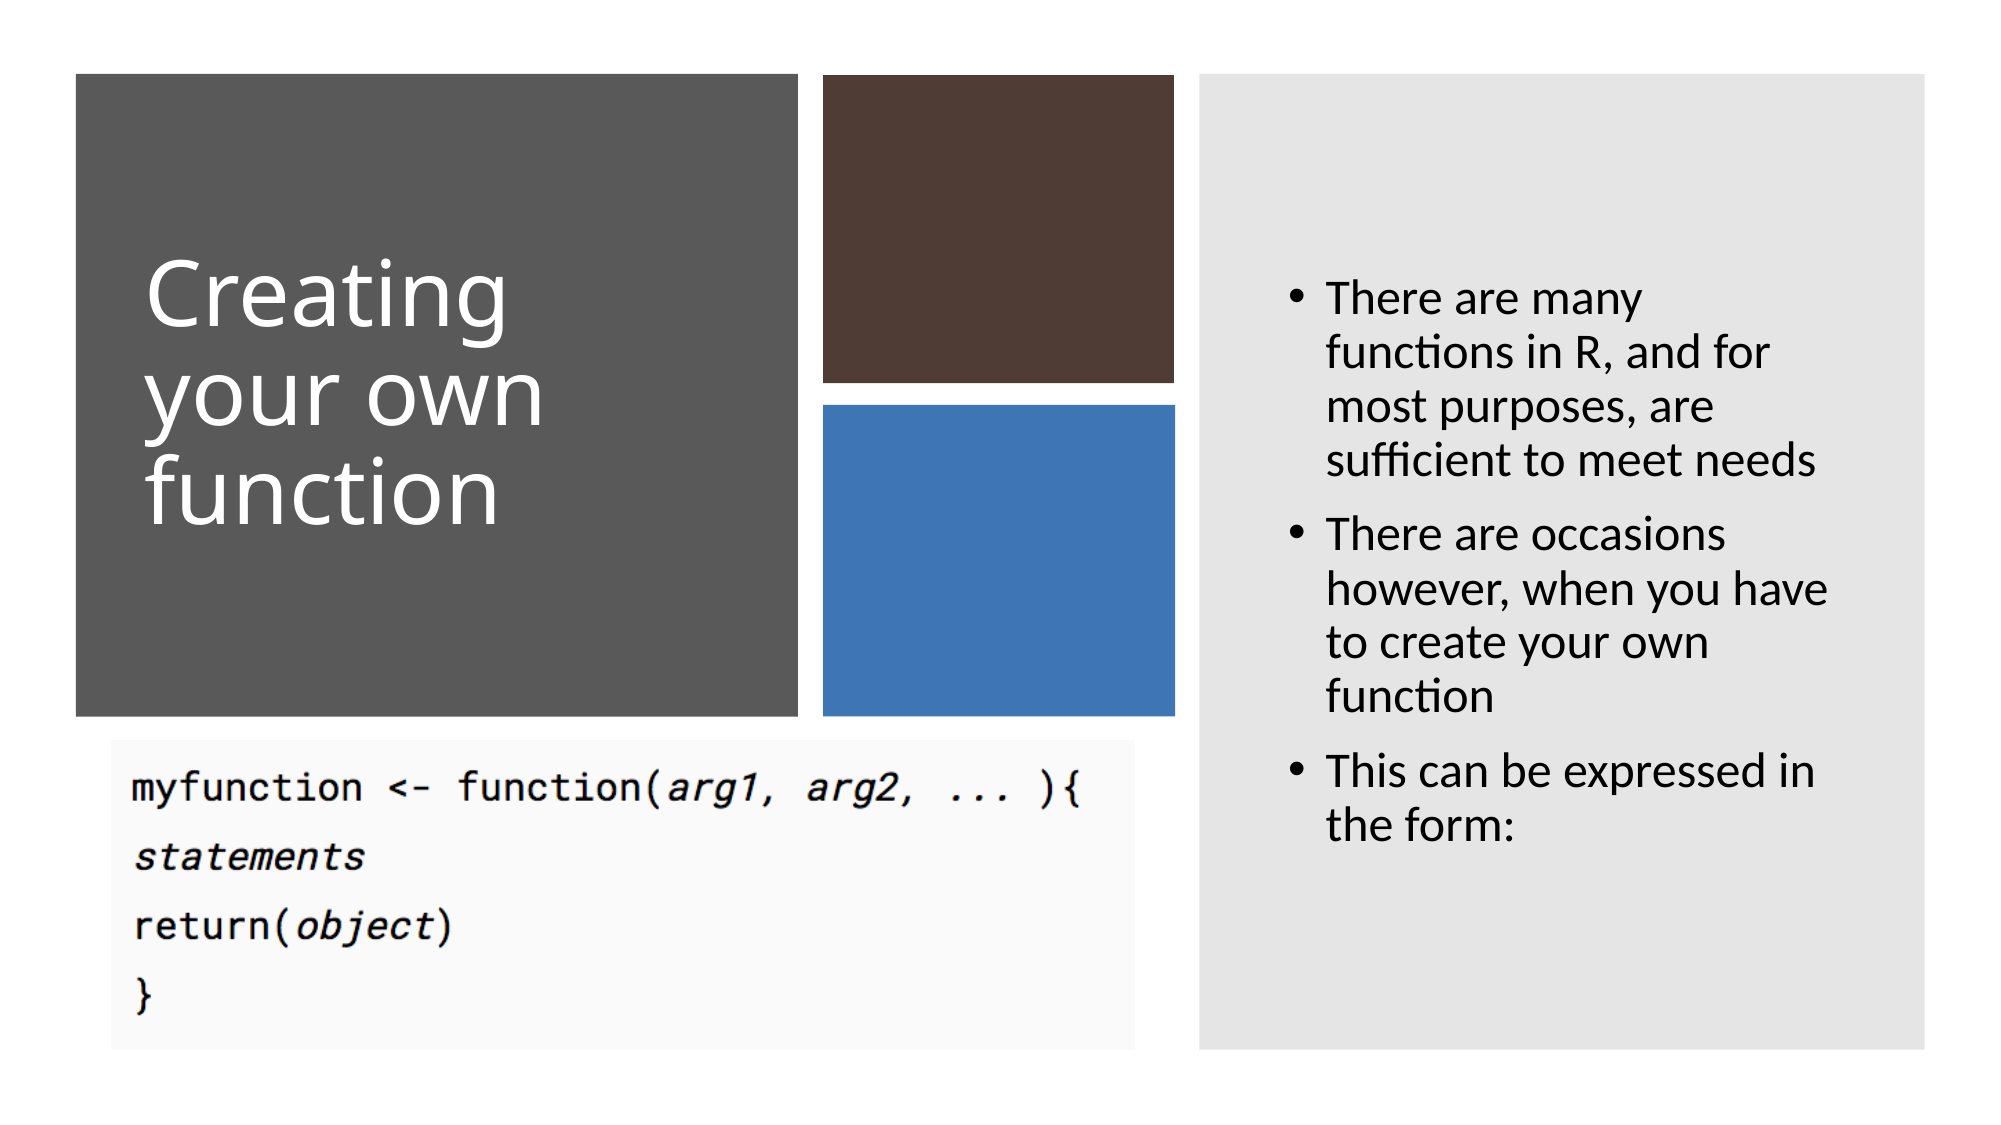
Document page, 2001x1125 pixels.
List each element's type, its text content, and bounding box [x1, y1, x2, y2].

text_box [822, 74, 1175, 384]
text_box [1198, 73, 1926, 1051]
title Creating your own function [129, 128, 745, 663]
text_box [75, 73, 799, 718]
list There are many functions in R, and for most purposes, are sufficient to meet needs There are occasions however, when you have to create your own function This can be expressed in the form: [1273, 147, 1850, 976]
text_box [822, 404, 1176, 717]
picture [111, 740, 1135, 1050]
